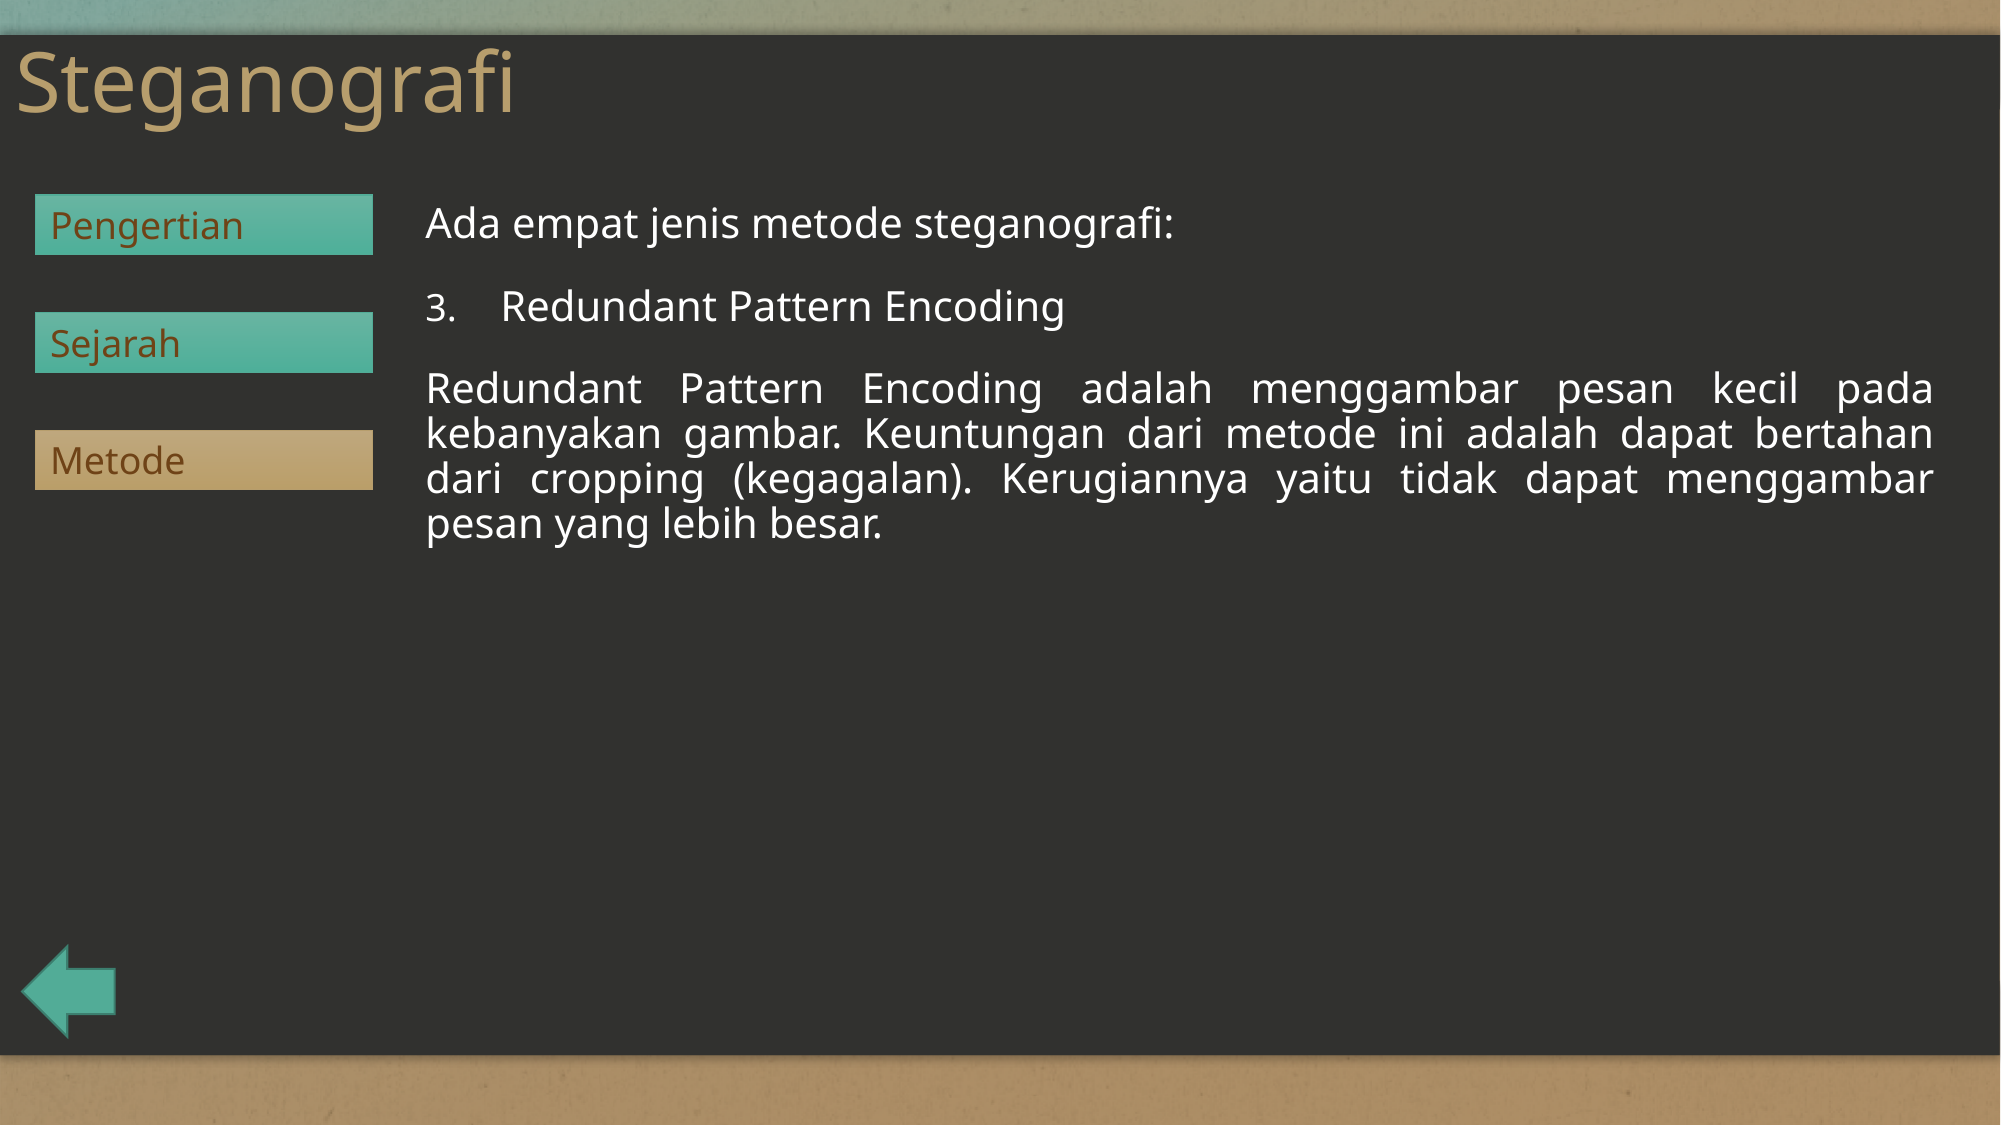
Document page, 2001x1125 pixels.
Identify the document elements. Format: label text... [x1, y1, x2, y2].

list Ada empat jenis metode steganografi: Redundant Pattern Encoding Redundant Pattern Encoding adalah menggambar pesan kecil pada kebanyakan gambar. Keuntungan dari metode ini adalah dapat bertahan dari cropping (kegagalan). Kerugiannya yaitu tidak dapat menggambar pesan yang lebih besar. [410, 195, 1950, 1013]
text_box Pengertian [35, 194, 373, 255]
picture [0, 0, 2001, 1125]
title Steganografi [0, 35, 1575, 139]
text_box Sejarah [35, 312, 373, 373]
text_box [20, 943, 116, 1040]
text_box Metode [35, 430, 373, 490]
